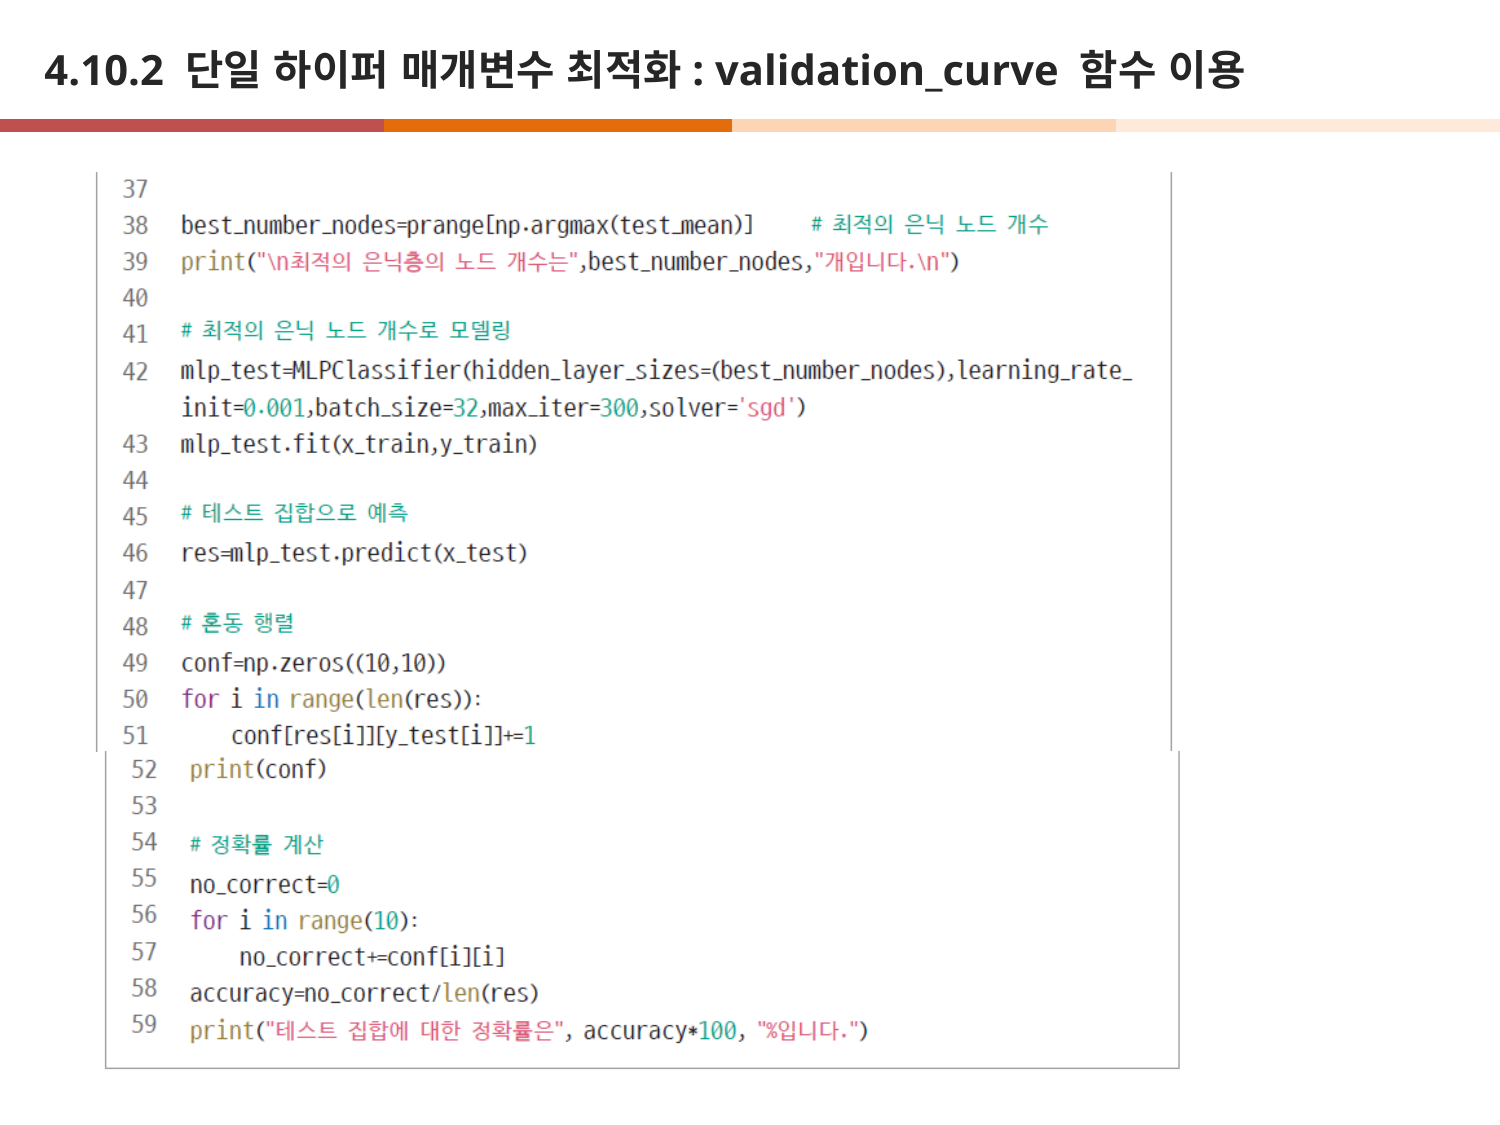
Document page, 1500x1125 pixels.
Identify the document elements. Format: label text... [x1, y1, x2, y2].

picture [91, 172, 1185, 1074]
title 4.10.2 단일 하이퍼 매개변수 최적화: validation_curve 함수 이용 [29, 23, 1377, 114]
